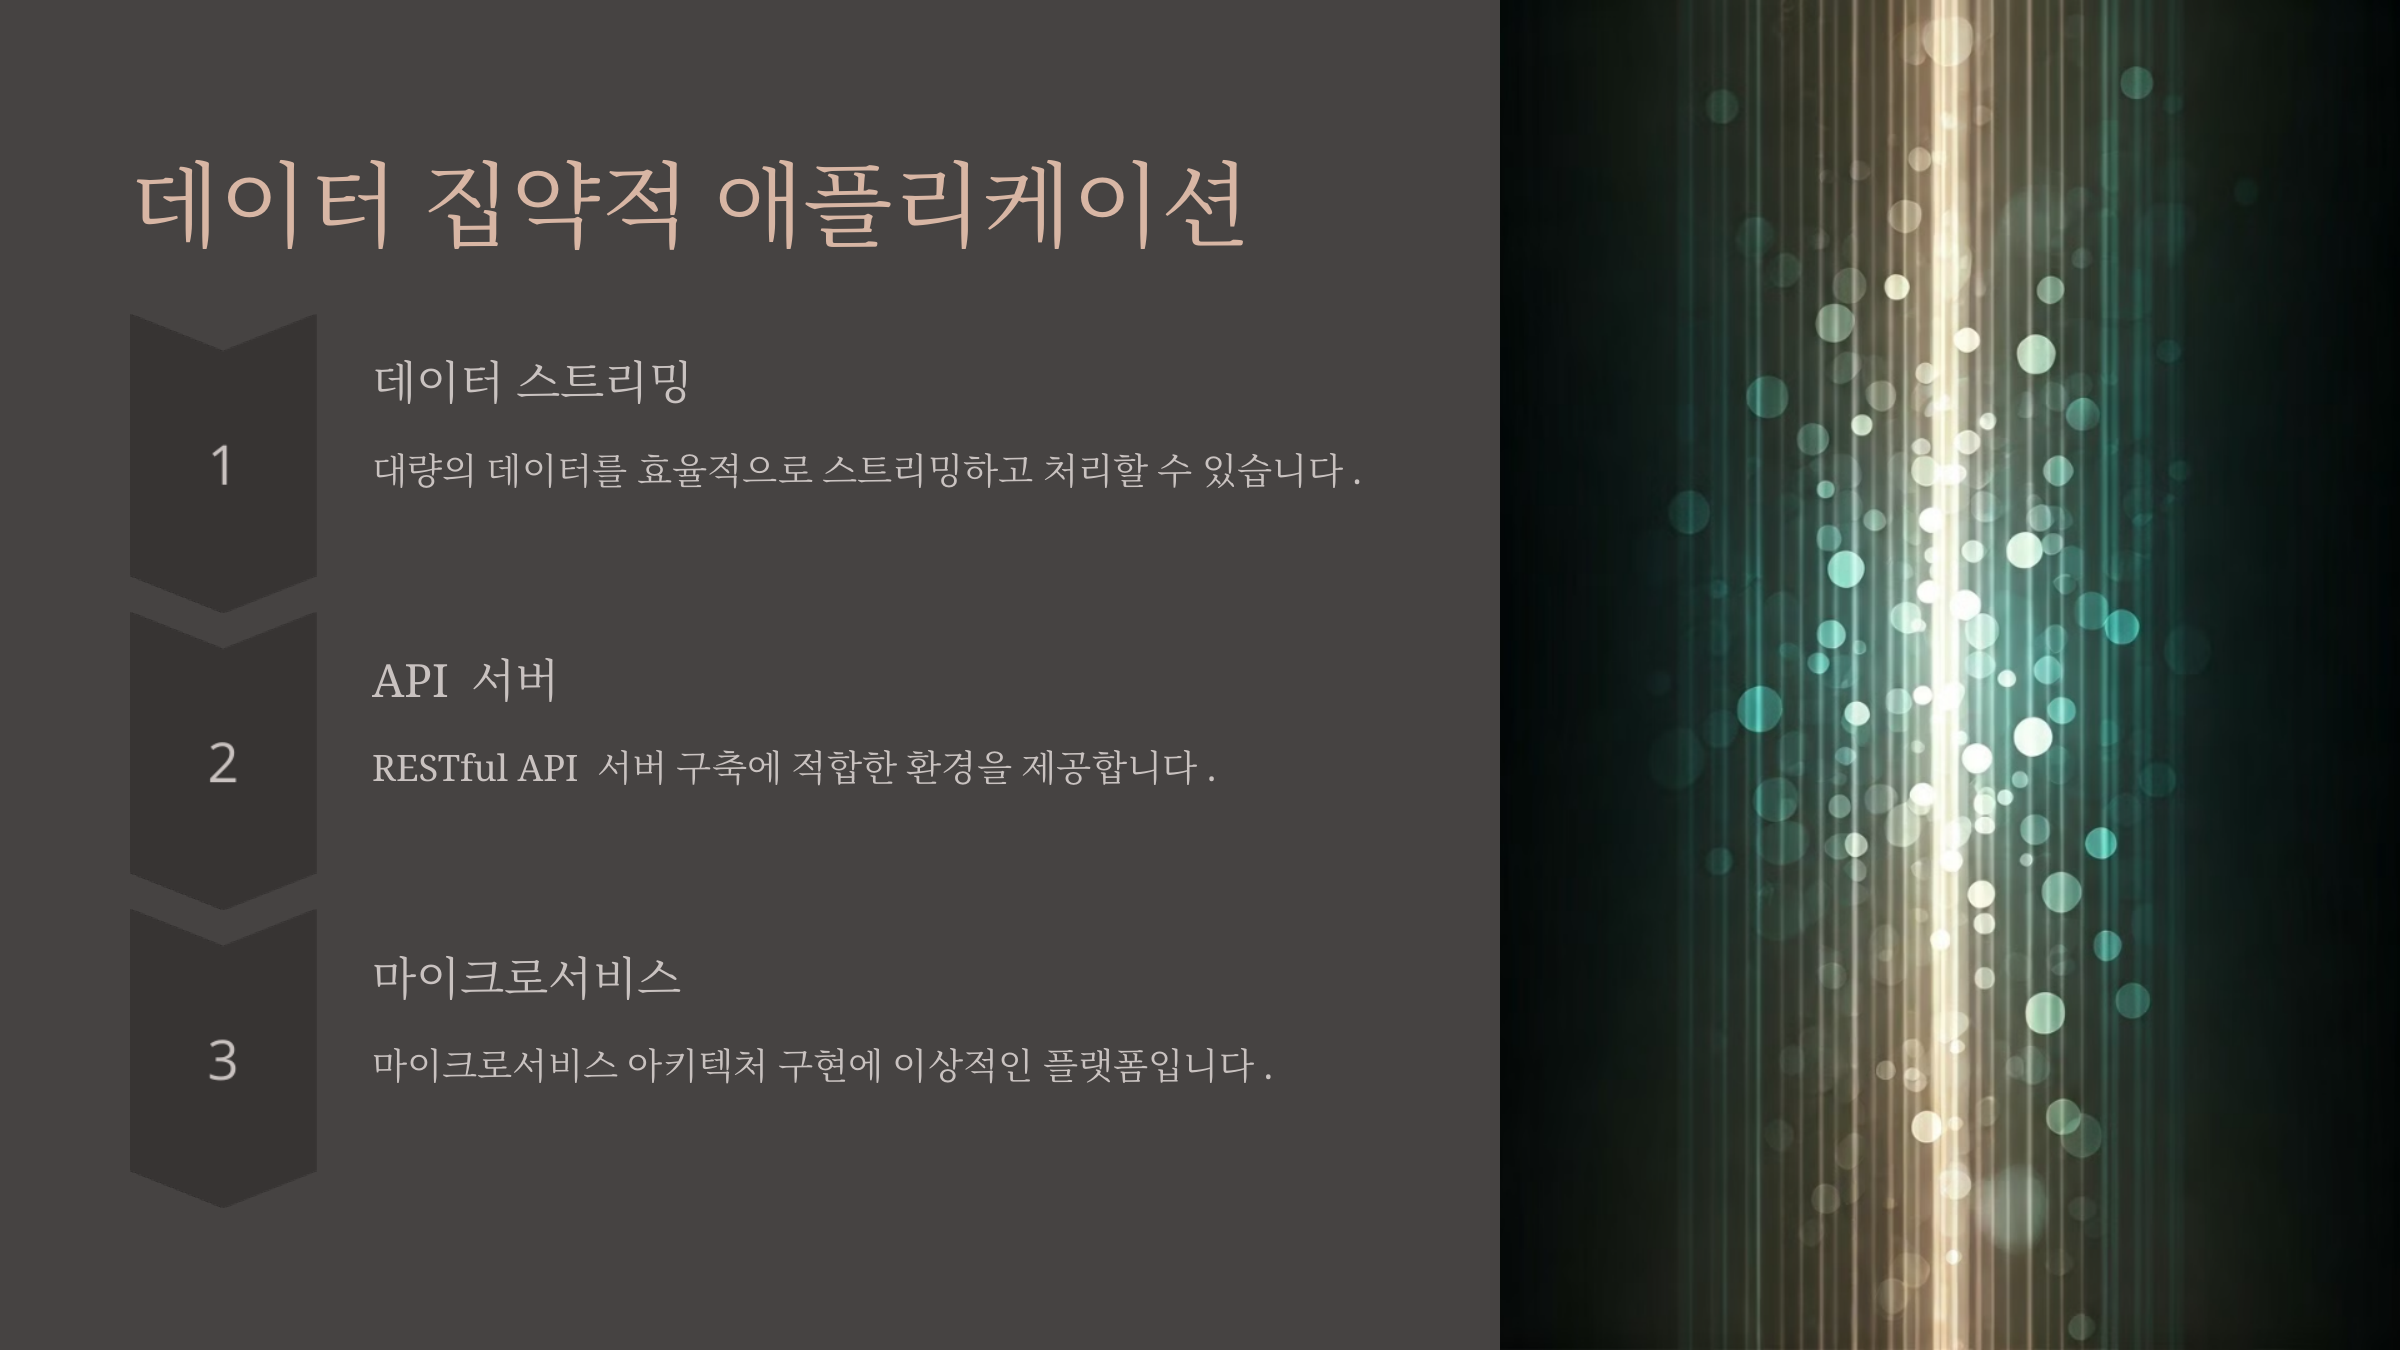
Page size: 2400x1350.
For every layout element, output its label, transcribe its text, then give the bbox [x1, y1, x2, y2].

text_box 대량의 데이터를 효율적으로 스트리밍하고 처리할 수 있습니다. [372, 432, 1370, 492]
text_box 데이터 스트리밍 [371, 351, 838, 410]
text_box 데이터 집약적 애플리케이션 [130, 142, 1202, 259]
text_box RESTful API 서버 구축에 적합한 환경을 제공합니다. [372, 729, 1370, 790]
picture [1499, 0, 2400, 1350]
text_box 마이크로서비스 아키텍처 구현에 이상적인 플랫폼입니다. [372, 1027, 1370, 1087]
text_box 마이크로서비스 [371, 947, 838, 1006]
text_box API 서버 [371, 649, 838, 708]
picture [130, 314, 317, 1208]
